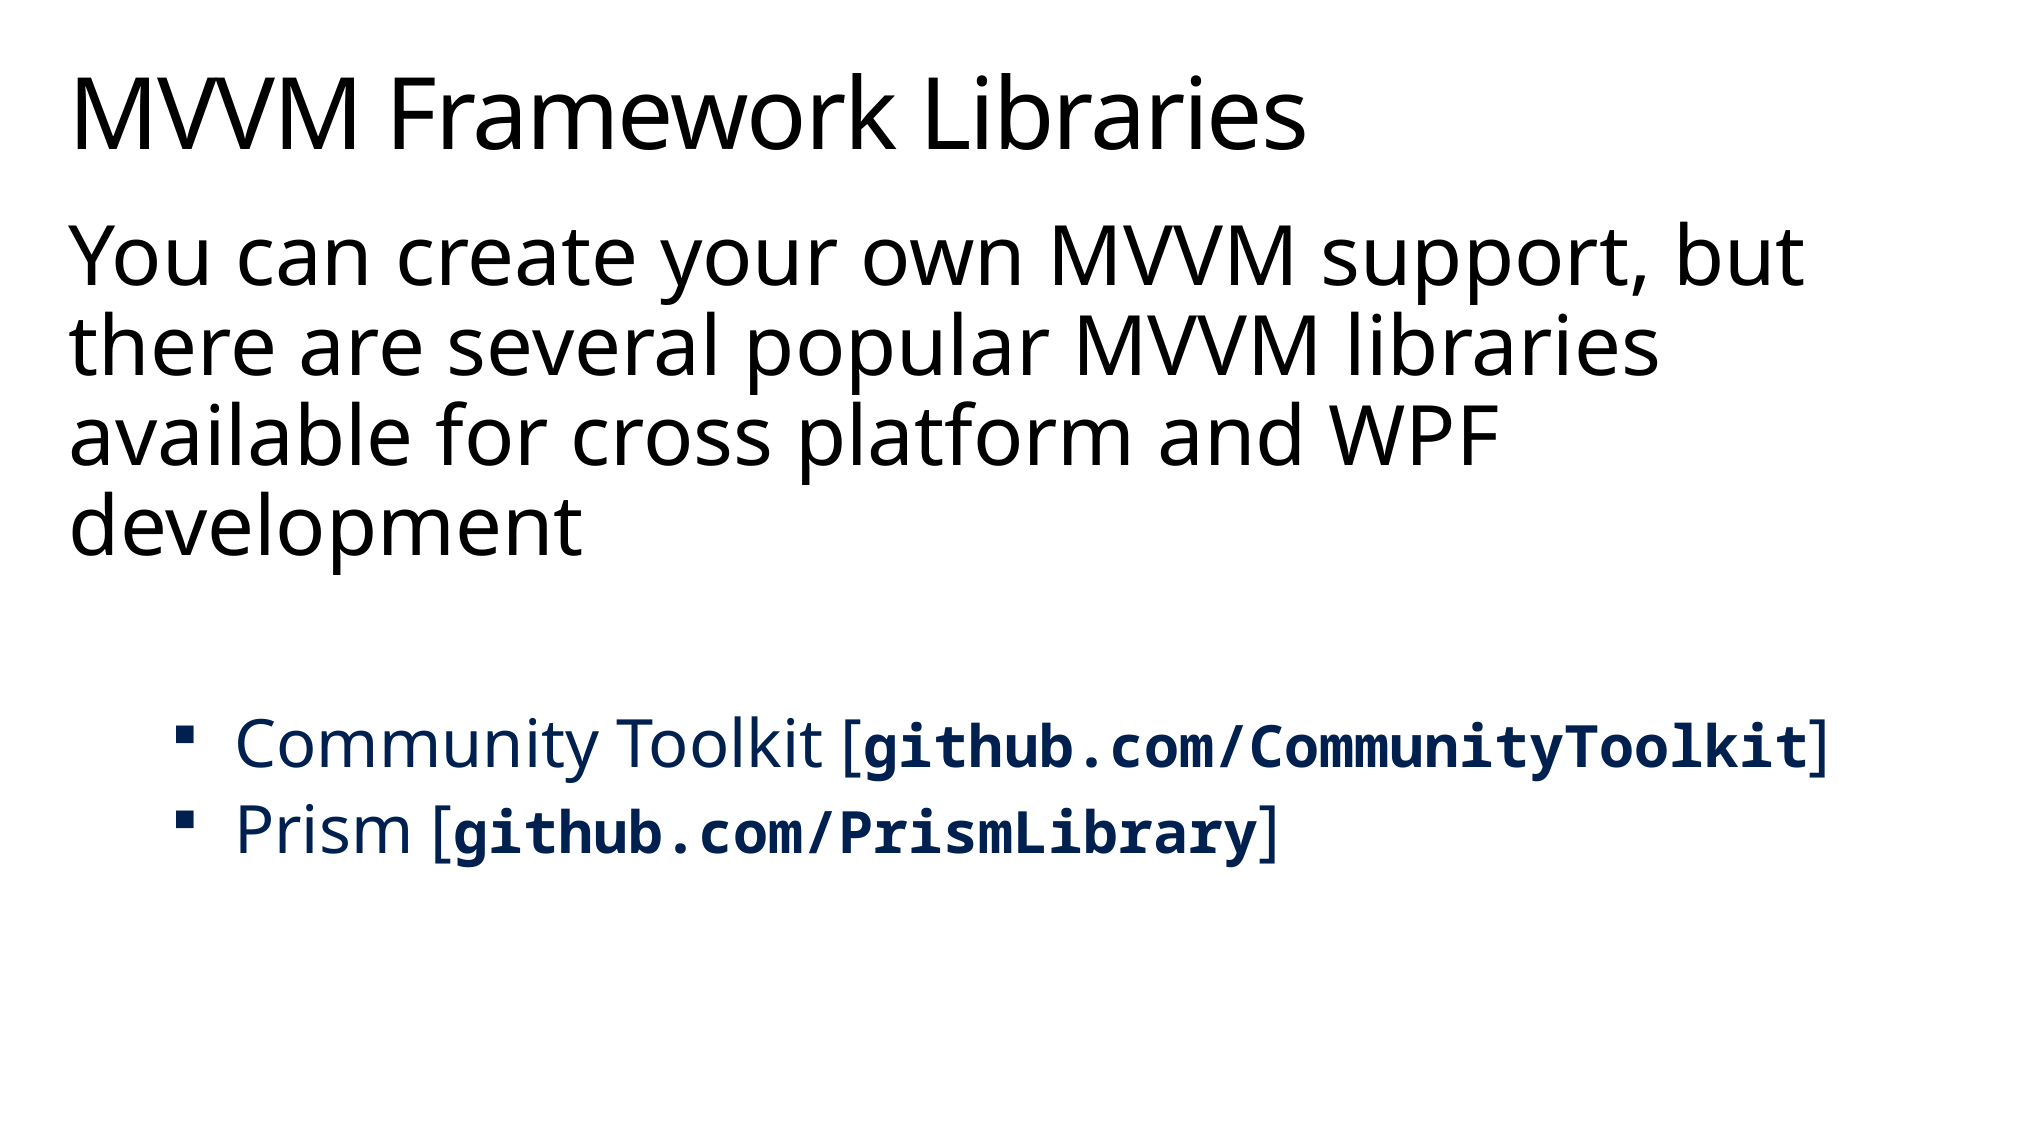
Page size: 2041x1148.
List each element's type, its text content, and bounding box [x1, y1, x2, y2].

list You can create your own MVVM support, but there are several popular MVVM libraries available for cross platform and WPF development Community Toolkit [github.com/CommunityToolkit] Prism [github.com/PrismLibrary] [45, 198, 1996, 897]
title MVVM Framework Libraries [45, 48, 1996, 198]
